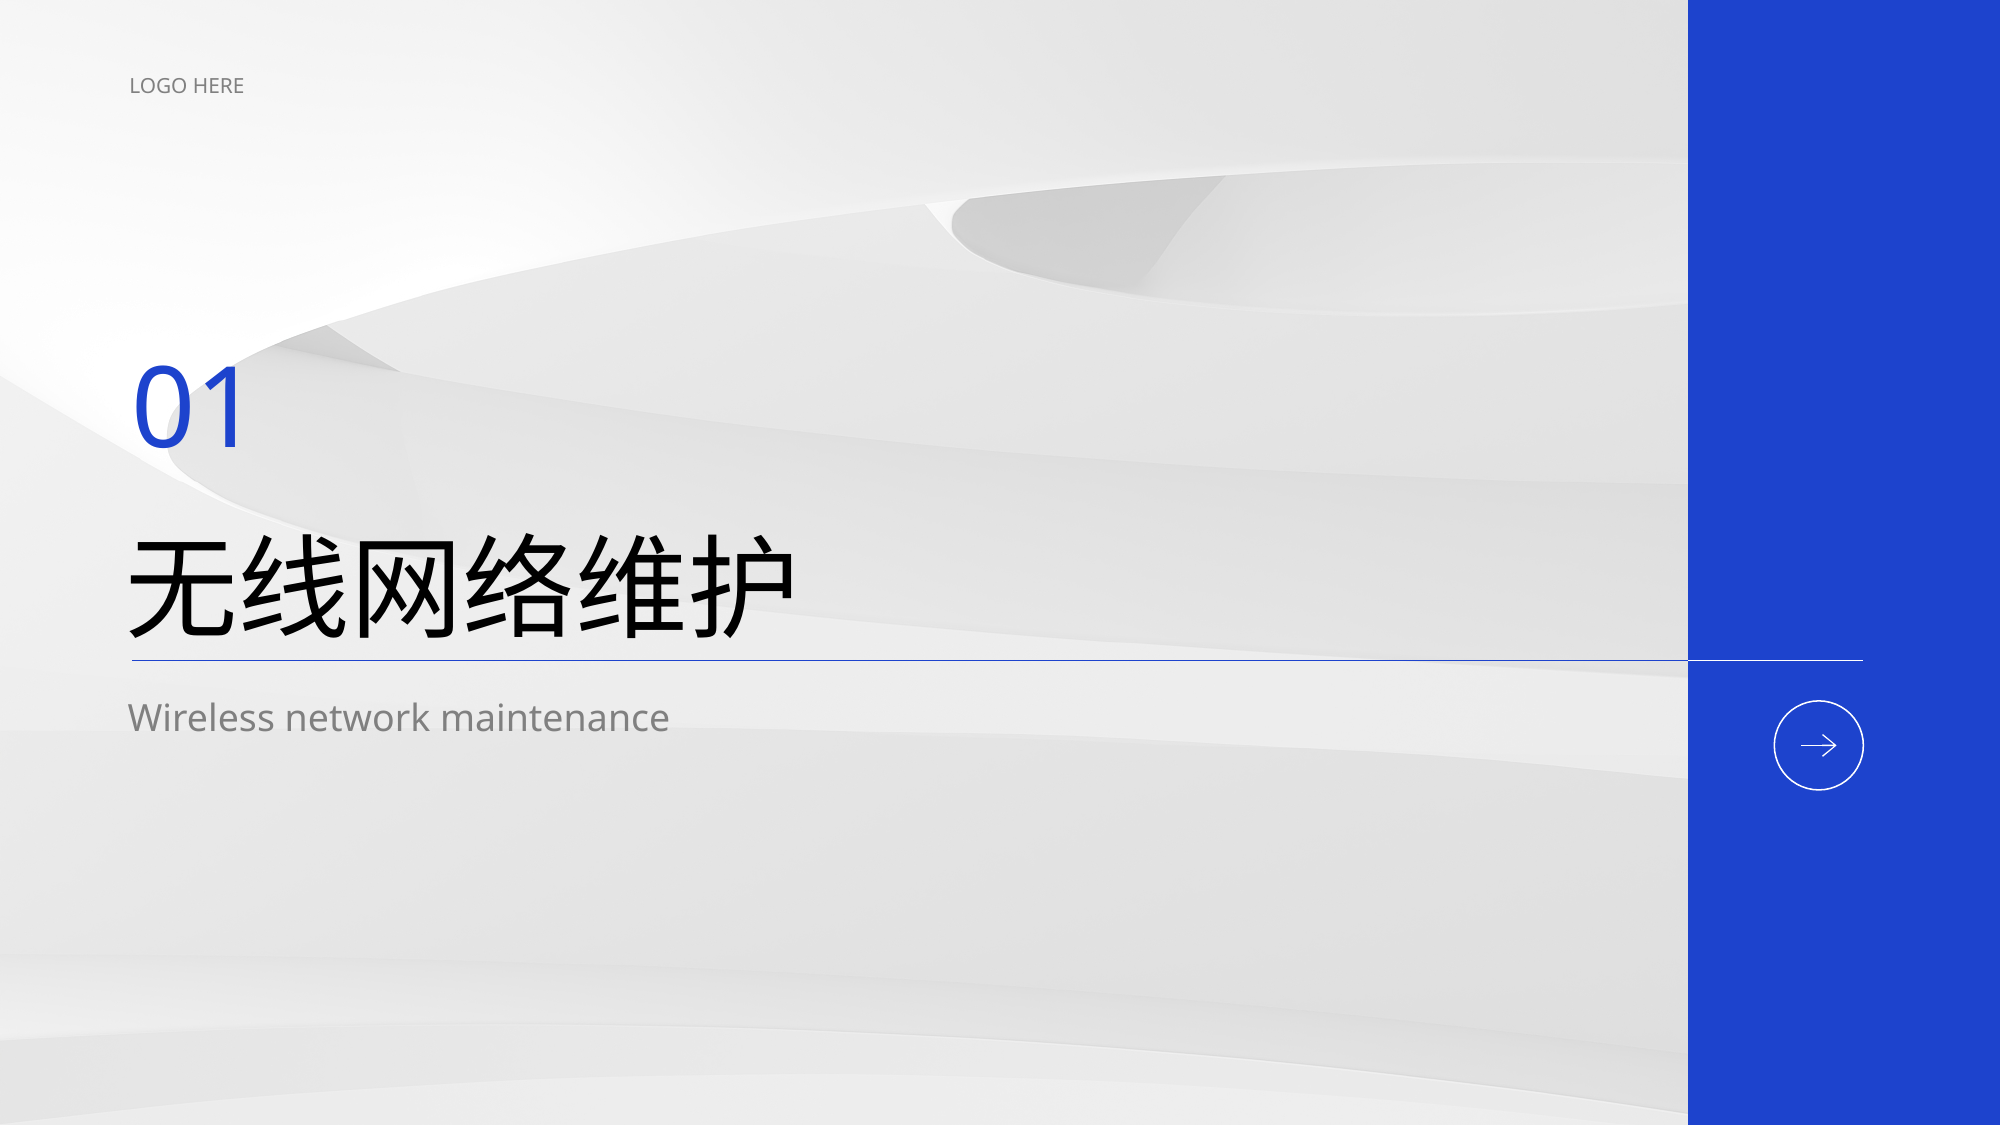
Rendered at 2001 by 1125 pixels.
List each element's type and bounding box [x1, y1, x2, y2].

text_box [1774, 700, 1864, 790]
text_box [1688, 0, 2000, 1125]
picture [0, 0, 1688, 1125]
text_box [110, 508, 1173, 747]
